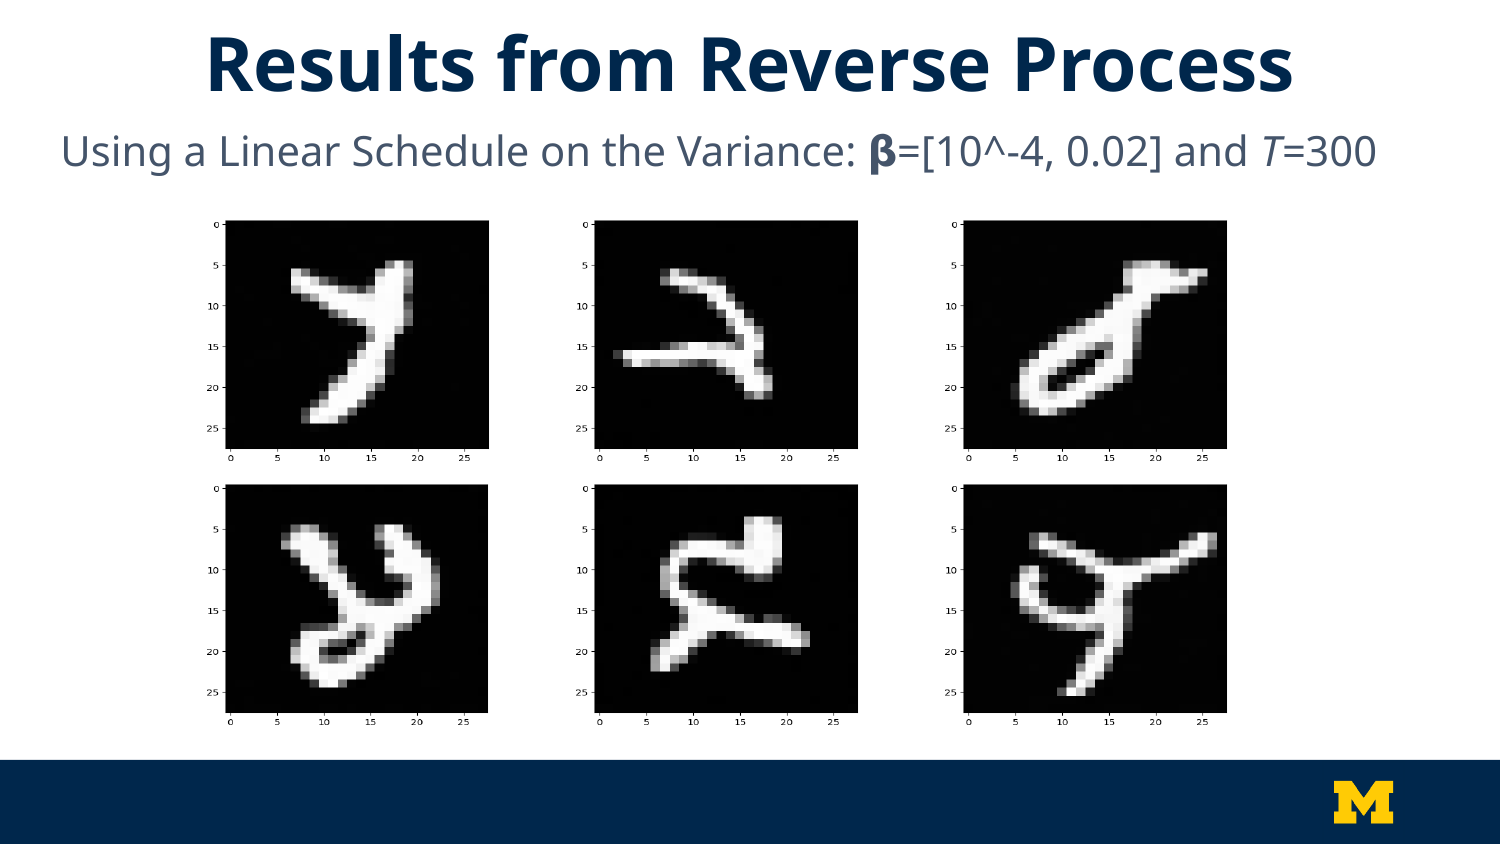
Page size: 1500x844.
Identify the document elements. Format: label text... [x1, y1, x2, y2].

picture [937, 478, 1232, 733]
text_box Using a Linear Schedule on the Variance: 𝝱=[10^-4, 0.02] and T=300 [45, 110, 1436, 226]
picture [937, 214, 1232, 469]
picture [198, 214, 494, 469]
picture [1322, 760, 1405, 844]
picture [568, 214, 863, 469]
picture [199, 478, 494, 733]
title Results from Reverse Process [0, 20, 1500, 186]
picture [568, 478, 863, 733]
